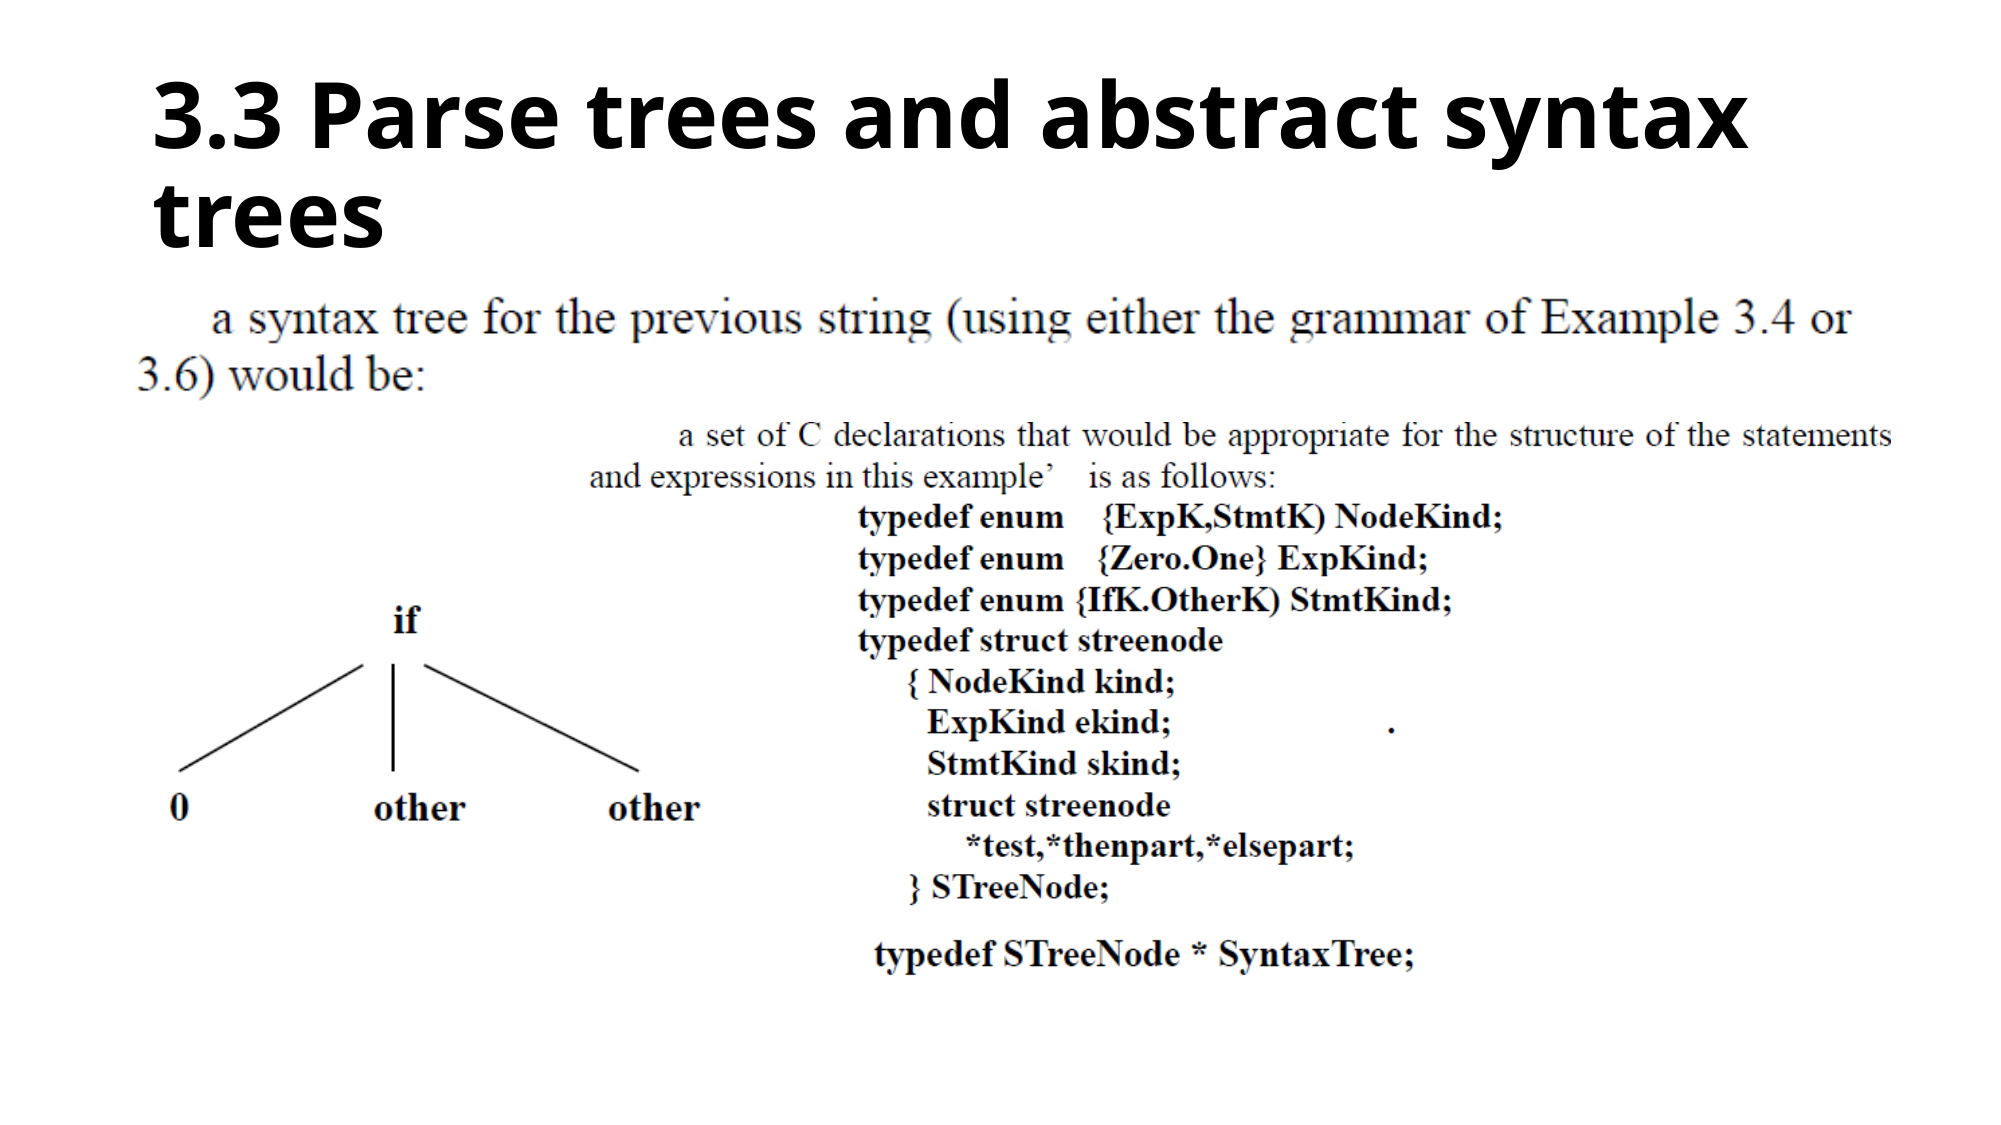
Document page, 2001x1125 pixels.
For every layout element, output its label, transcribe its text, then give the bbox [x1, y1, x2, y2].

title 3.3 Parse trees and abstract syntax trees [137, 59, 1863, 278]
picture [137, 592, 705, 830]
picture [108, 290, 1863, 414]
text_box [567, 422, 1891, 978]
